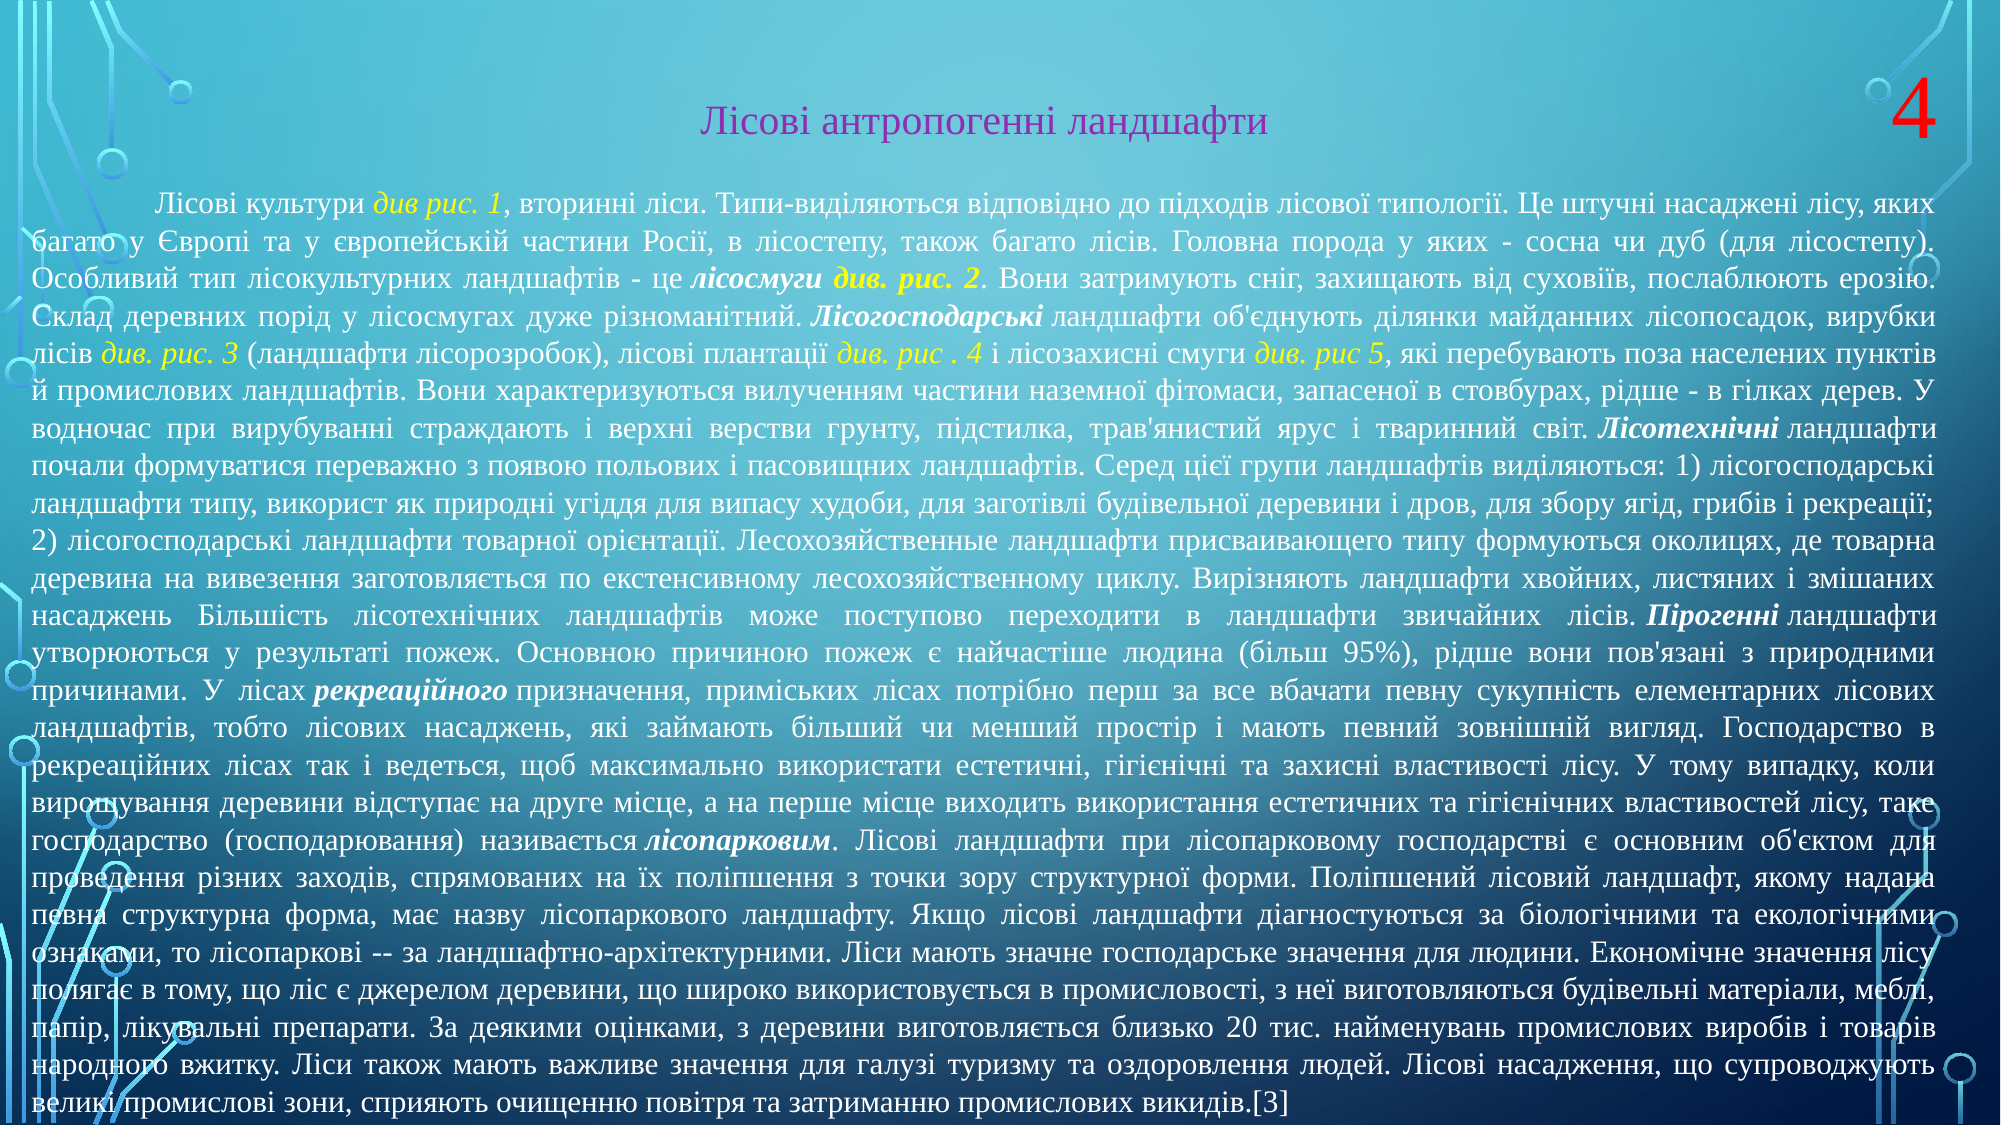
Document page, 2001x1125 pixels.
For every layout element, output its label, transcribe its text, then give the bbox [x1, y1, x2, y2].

slide_number 4 [1825, 72, 1953, 133]
text_box Лісові антропогенні ландшафти Лісові культури див рис. 1, вторинні ліси. Типи-виділяються відповідно до підходів лісової типології. Це штучні насаджені лісу, яких багато у Європі та у європейській частини Росії, в лісостепу, також багато лісів. Головна порода у яких - сосна чи дуб (для лісостепу). Особливий тип лісокультурних ландшафтів - це лісосмуги див. рис. 2. Вони затримують сніг, захищають від суховіїв, послаблюють ерозію. Склад деревних порід у лісосмугах дуже різноманітний. Лісогосподарські ландшафти об'єднують ділянки майданних лісопосадок, вирубки лісів див. рис. 3 (ландшафти лісорозробок), лісові плантації див. рис . 4 і лісозахисні смуги див. рис 5, які перебувають поза населених пунктів й промислових ландшафтів. Вони характеризуються вилученням частини наземної фітомаси, запасеної в стовбурах, рідше - в гілках дерев. У водночас при вирубуванні страждають і верхні верстви грунту, підстилка, трав'янистий ярус і тваринний світ. Лісотехнічні ландшафти почали формуватися переважно з появою польових і пасовищних ландшафтів. Серед цієї групи ландшафтів виділяються: 1) лісогосподарські ландшафти типу, використ як природні угіддя для випасу худоби, для заготівлі будівельної деревини і дров, для збору ягід, грибів і рекреації; 2) лісогосподарські ландшафти товарної орієнтації. Лесохозяйственные ландшафти присваивающего типу формуються околицях, де товарна деревина на вивезення заготовляється по екстенсивному лесохозяйственному циклу. Вирізняють ландшафти хвойних, листяних і змішаних насаджень Більшість лісотехнічних ландшафтів може поступово переходити в ландшафти звичайних лісів. Пірогенні ландшафти утворюються у результаті пожеж. Основною причиною пожеж є найчастіше людина (більш 95%), рідше вони пов'язані з природними причинами. У лісах рекреаційного призначення, приміських лісах потрібно перш за все вбачати певну сукупність елементарних лісових ландшафтів, тобто лісових насаджень, які займають більший чи менший простір і мають певний зовнішній вигляд. Господарство в рекреаційних лісах так і ведеться, щоб максимально використати естетичні, гігієнічні та захисні властивості лісу. У тому випадку, коли вирощування деревини відступає на друге місце, а на перше місце виходить використання естетичних та гігієнічних властивостей лісу, таке господарство (госпо­дарювання) називається лісопарковим. Лісові ландшафти при лісопарковому господарстві є основним об'єктом для проведення різних заходів, спрямованих на їх поліпшення з точки зору структурної форми. Поліпшений лісовий ландшафт, якому надана певна структурна форма, має назву лісопаркового ландшафту. Якщо лісові ландшафти діагностуються за біологічними та екологічними ознаками, то лісопаркові -- за ландшафтно-архітектурними. Ліси мають значне господарське значення для людини. Економічне значення лісу полягає в тому, що ліс є джерелом деревини, що широко використовується в промисловості, з неї виготовляються будівельні матеріали, меблі, папір, ліку­вальні препарати. За деякими оцінками, з деревини виготов­ляється близько 20 тис. найменувань промислових виробів і товарів народного вжитку. Ліси також мають важливе значення для галузі туризму та оздоровлення людей. Лісові насадження, що супроводжують великі промислові зони, сприяють очищенню повітря та затриманню промислових викидів.[3] [16, 45, 1953, 1125]
